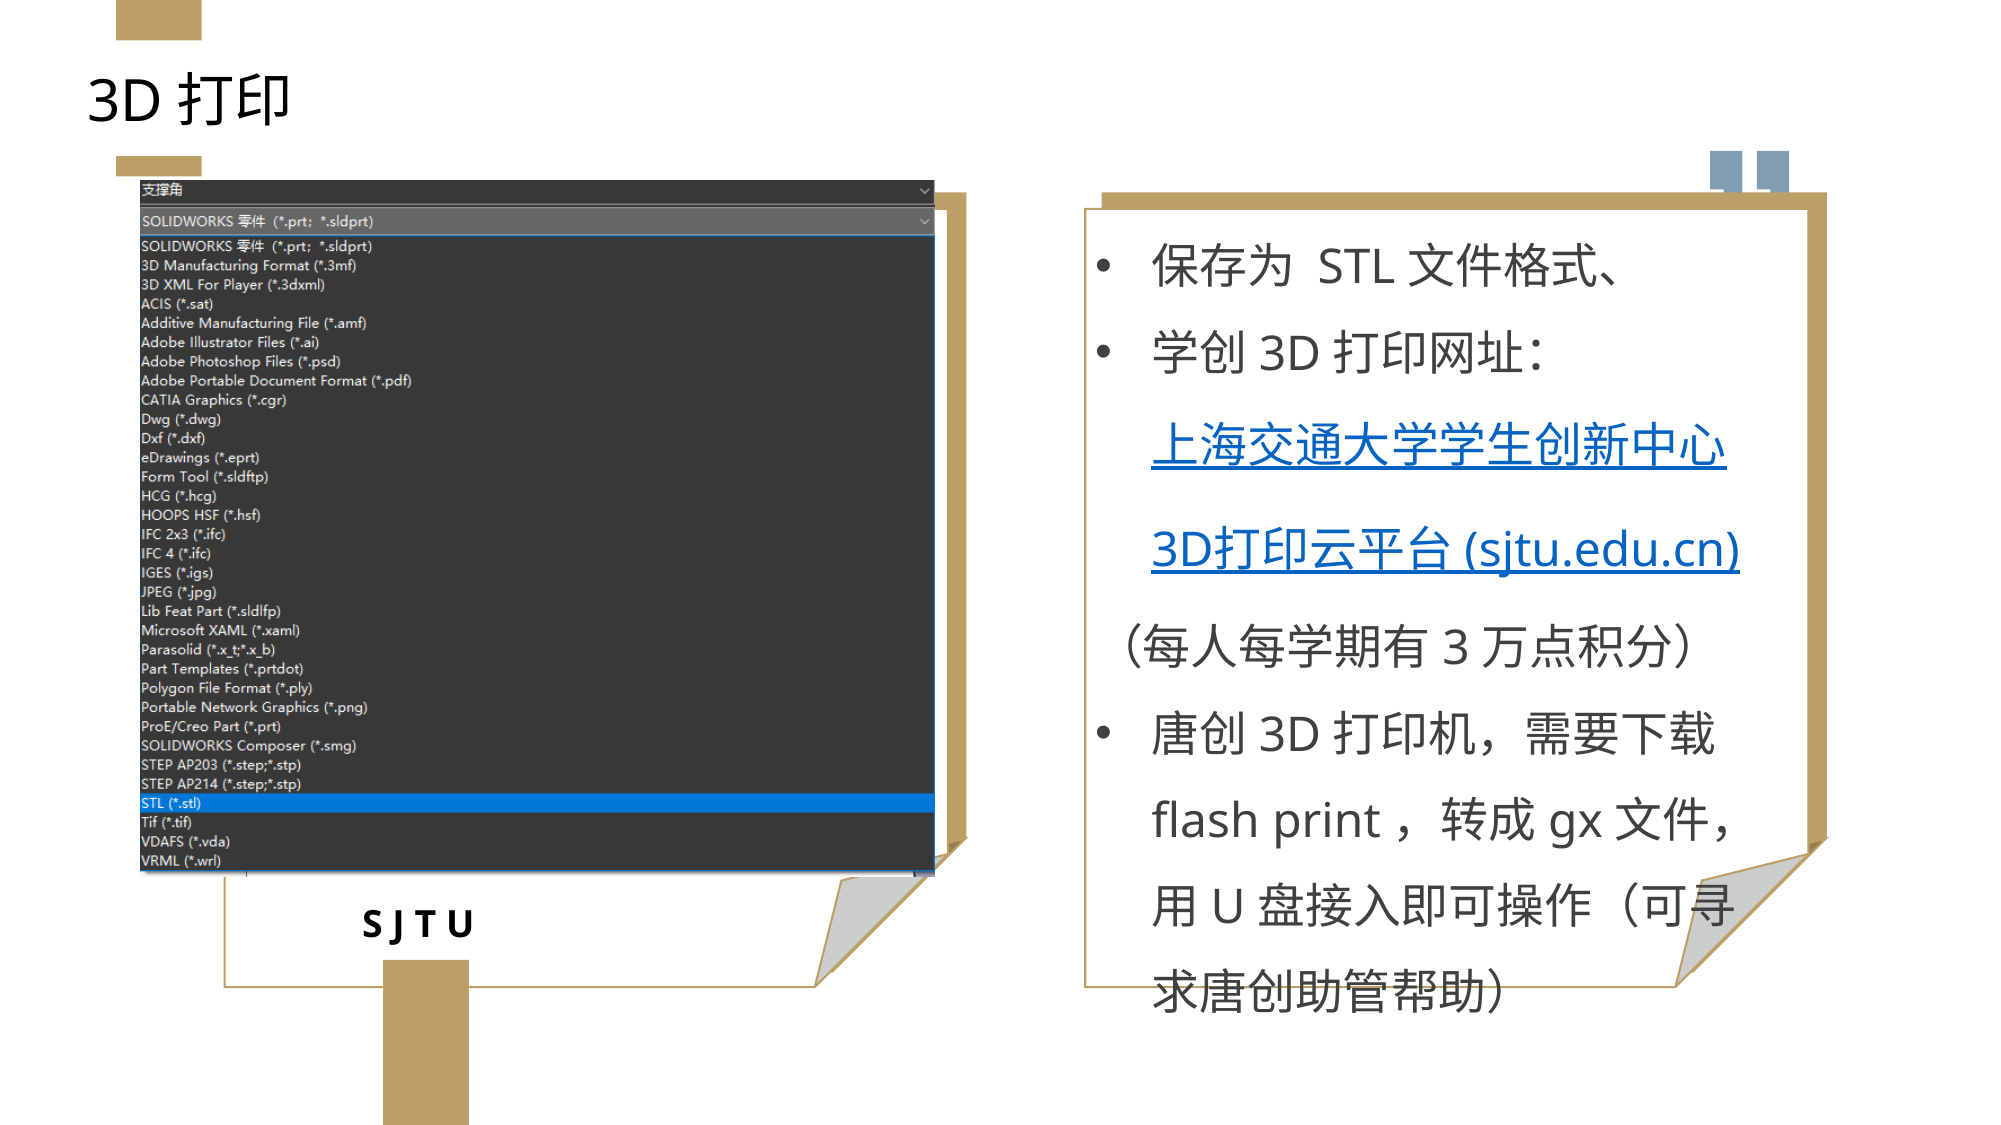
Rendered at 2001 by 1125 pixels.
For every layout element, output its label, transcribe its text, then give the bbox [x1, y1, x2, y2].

text_box 3D打印 [72, 55, 1884, 141]
text_box 保存为 STL文件格式、 学创3D打印网址：上海交通大学学生创新中心3D打印云平台 (sjtu.edu.cn) （每人每学期有3万点积分） 唐创3D打印机，需要下载flash print，转成gx文件，用U盘接入即可操作（可寻求唐创助管帮助） [1080, 200, 1797, 1125]
picture [139, 180, 935, 877]
